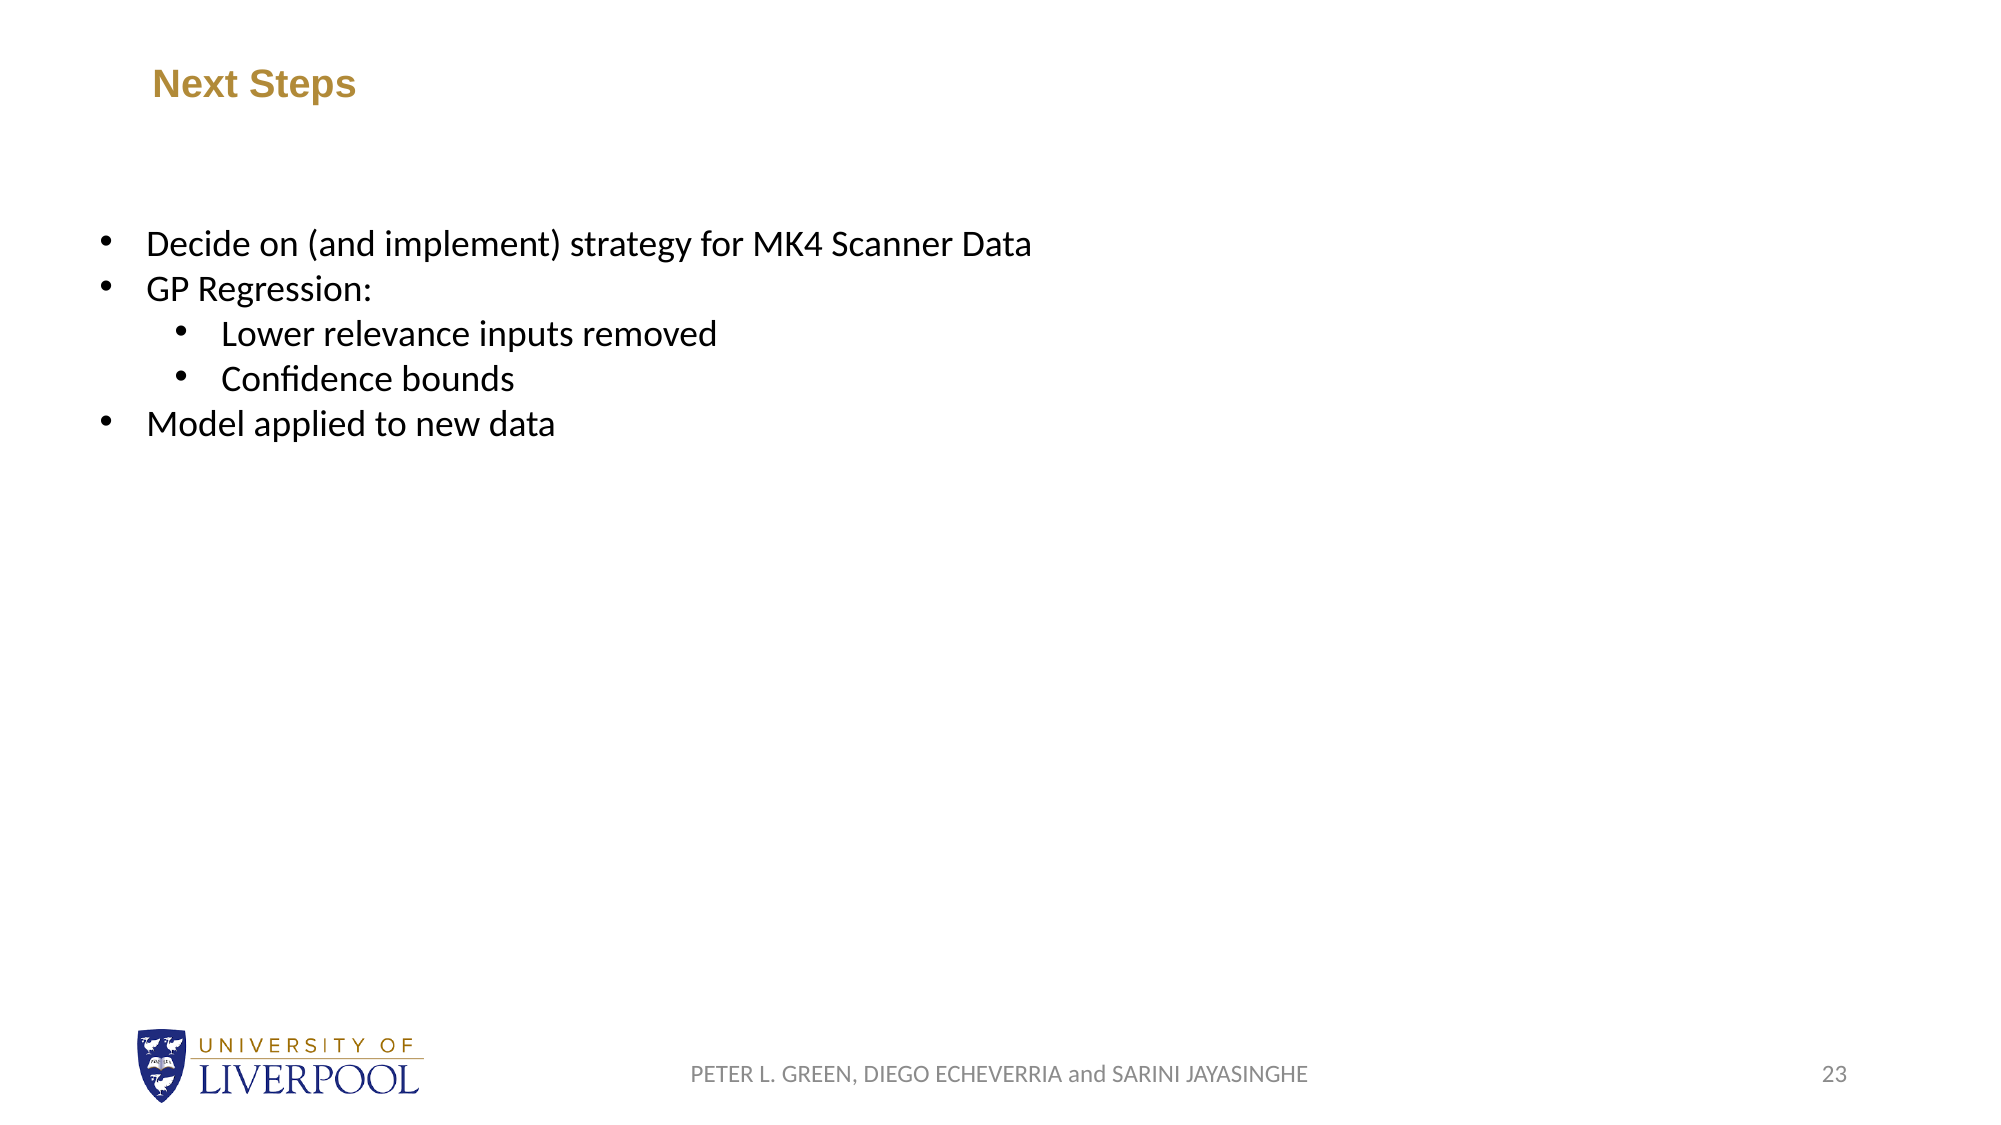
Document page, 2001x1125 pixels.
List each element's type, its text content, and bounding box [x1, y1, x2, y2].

title Next Steps [137, 55, 1863, 114]
footer PETER L. GREEN, DIEGO ECHEVERRIA and SARINI JAYASINGHE [662, 1042, 1338, 1103]
slide_number 23 [1412, 1042, 1863, 1103]
text_box Decide on (and implement) strategy for MK4 Scanner Data GP Regression: Lower relevance inputs removed Confidence bounds Model applied to new data [84, 211, 1801, 586]
picture [137, 1029, 424, 1103]
